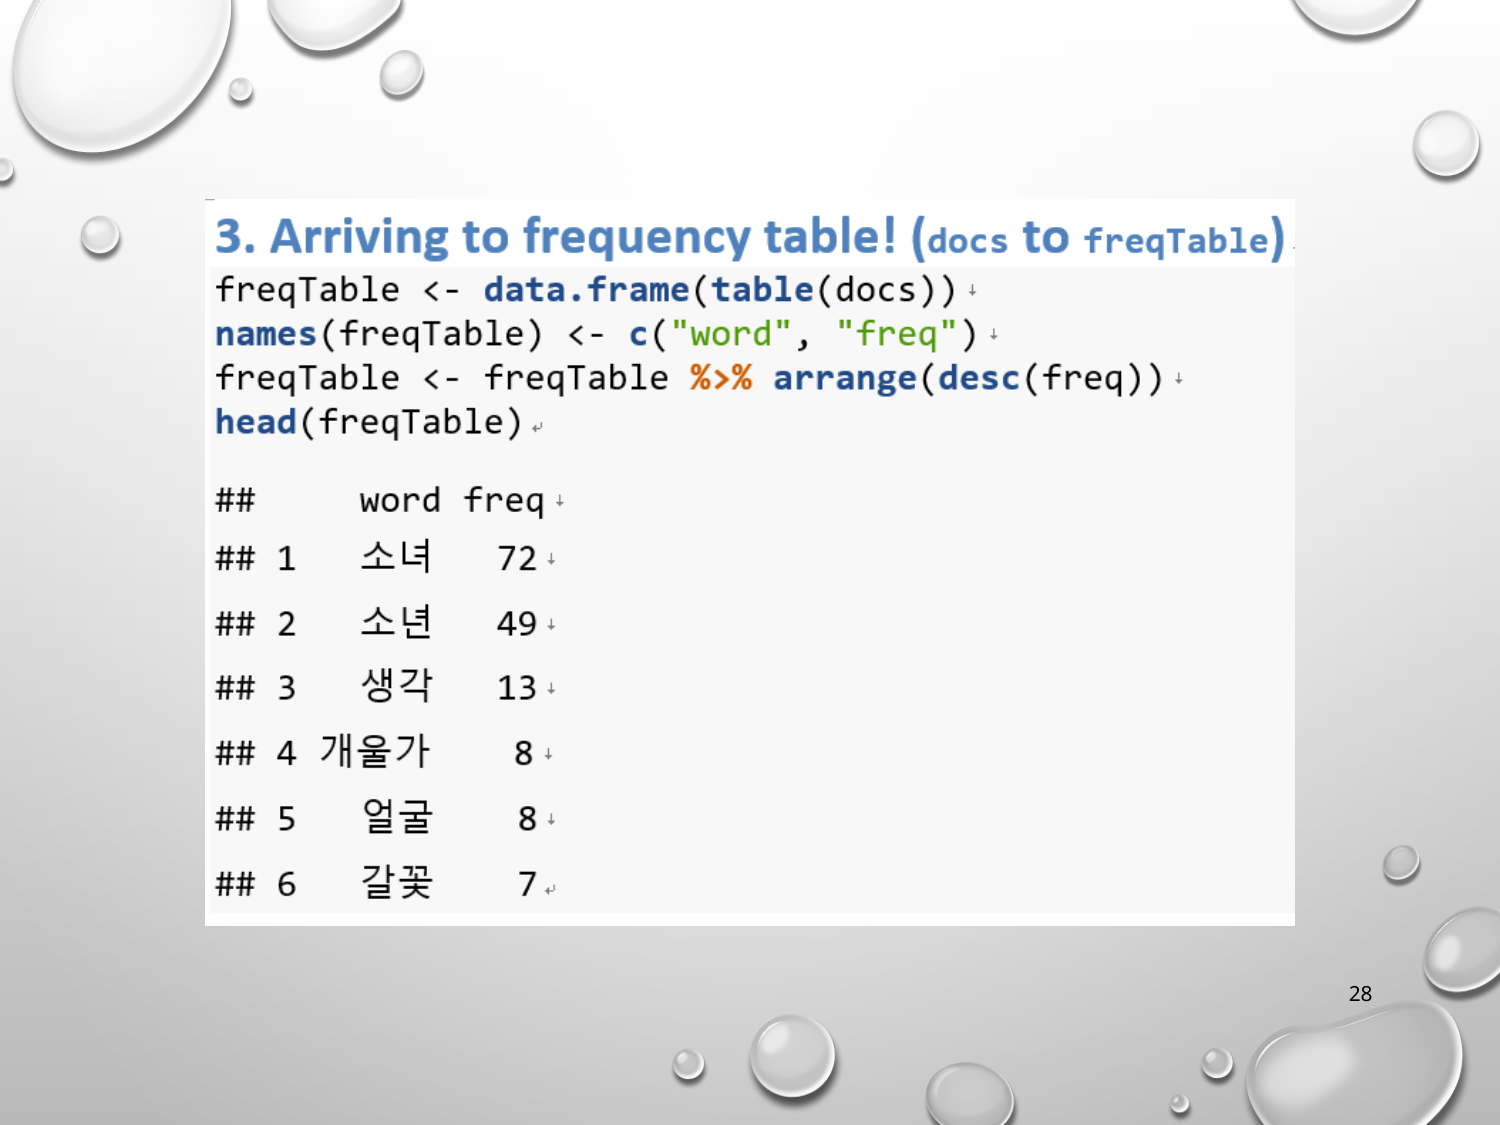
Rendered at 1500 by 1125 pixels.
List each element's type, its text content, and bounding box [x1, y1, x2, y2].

slide_number 28 [1293, 965, 1388, 1025]
picture [0, 0, 1500, 1125]
